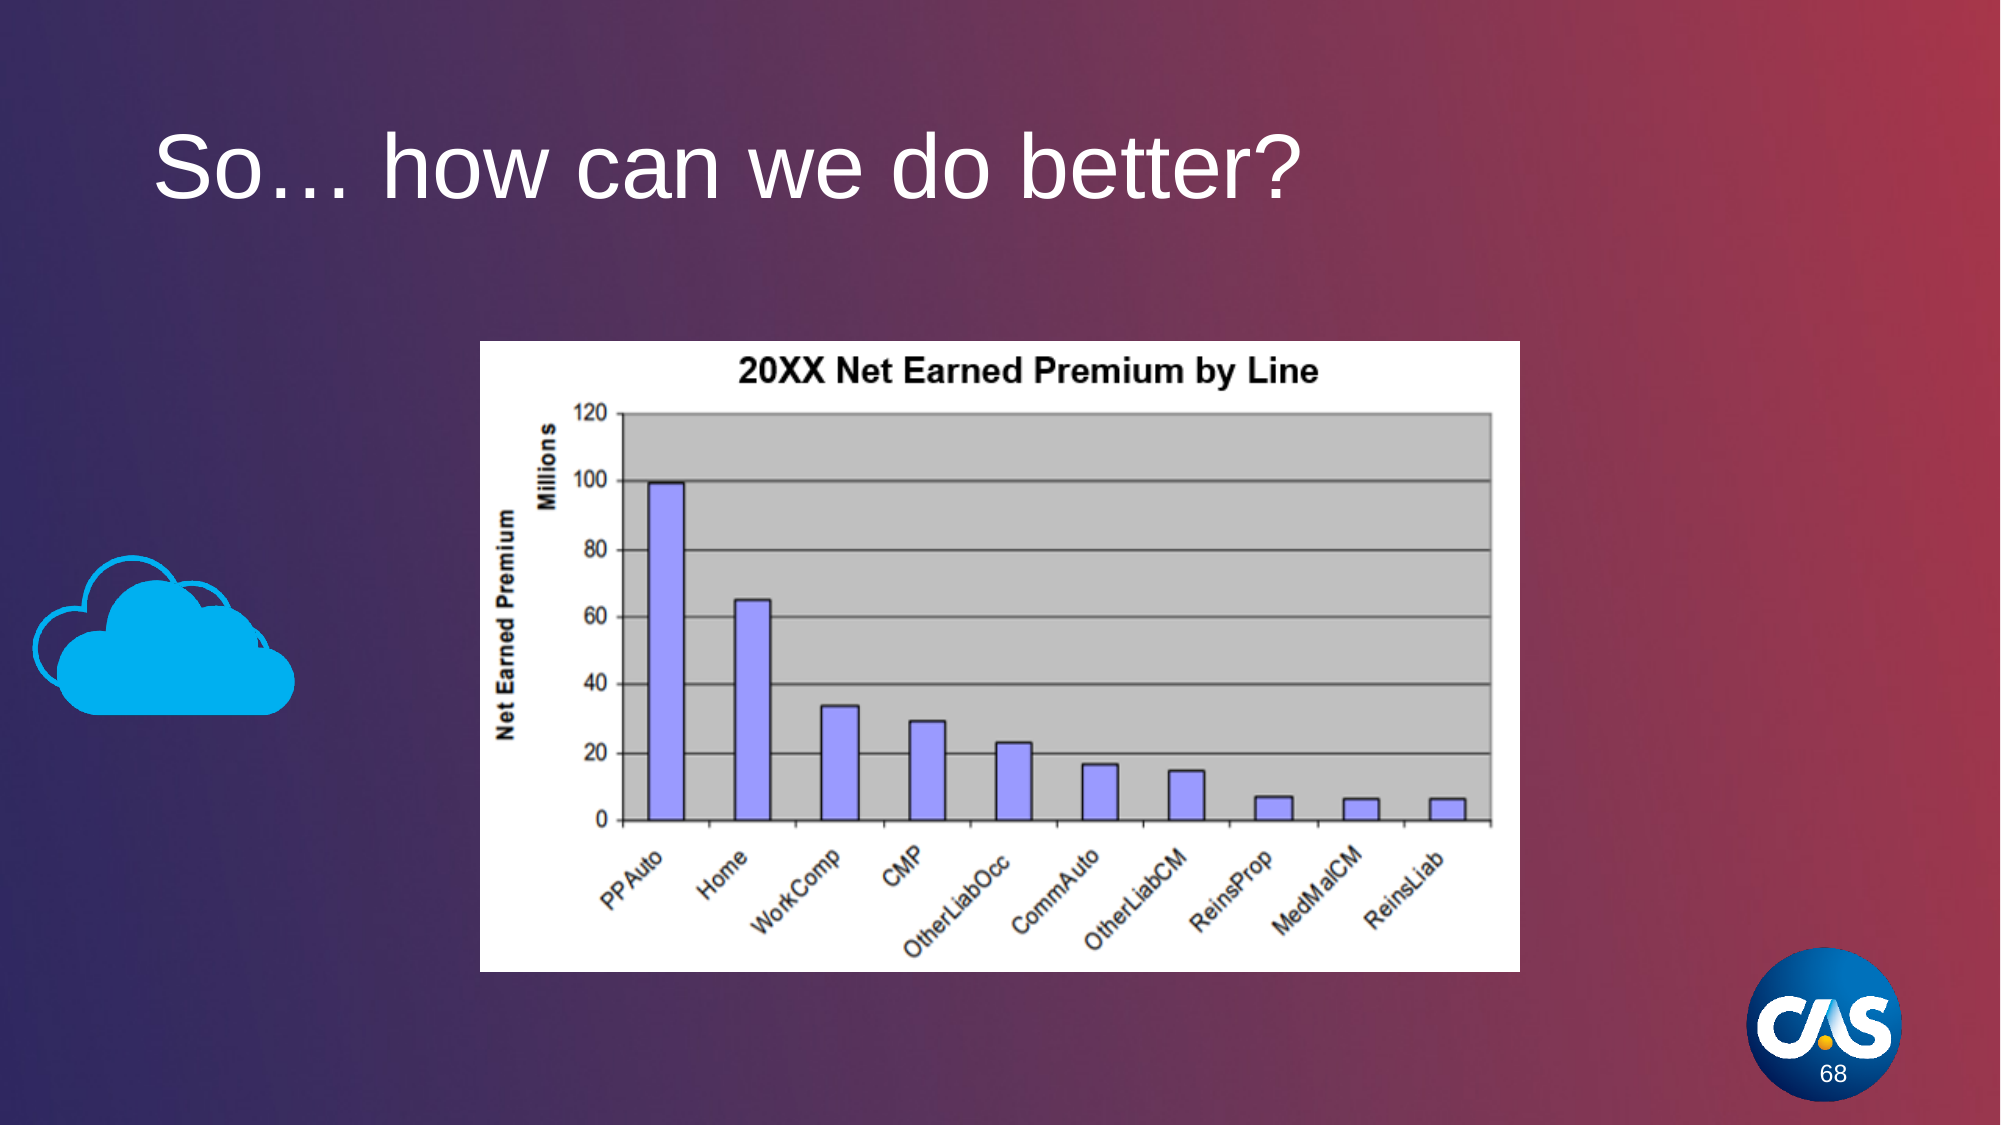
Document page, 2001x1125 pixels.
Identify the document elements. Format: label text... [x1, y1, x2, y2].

text_box [374, 312, 2000, 1027]
picture [0, 0, 2001, 1125]
title So… how can we do better? [137, 59, 1863, 278]
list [479, 340, 1521, 972]
slide_number 68 [1412, 1042, 1863, 1103]
